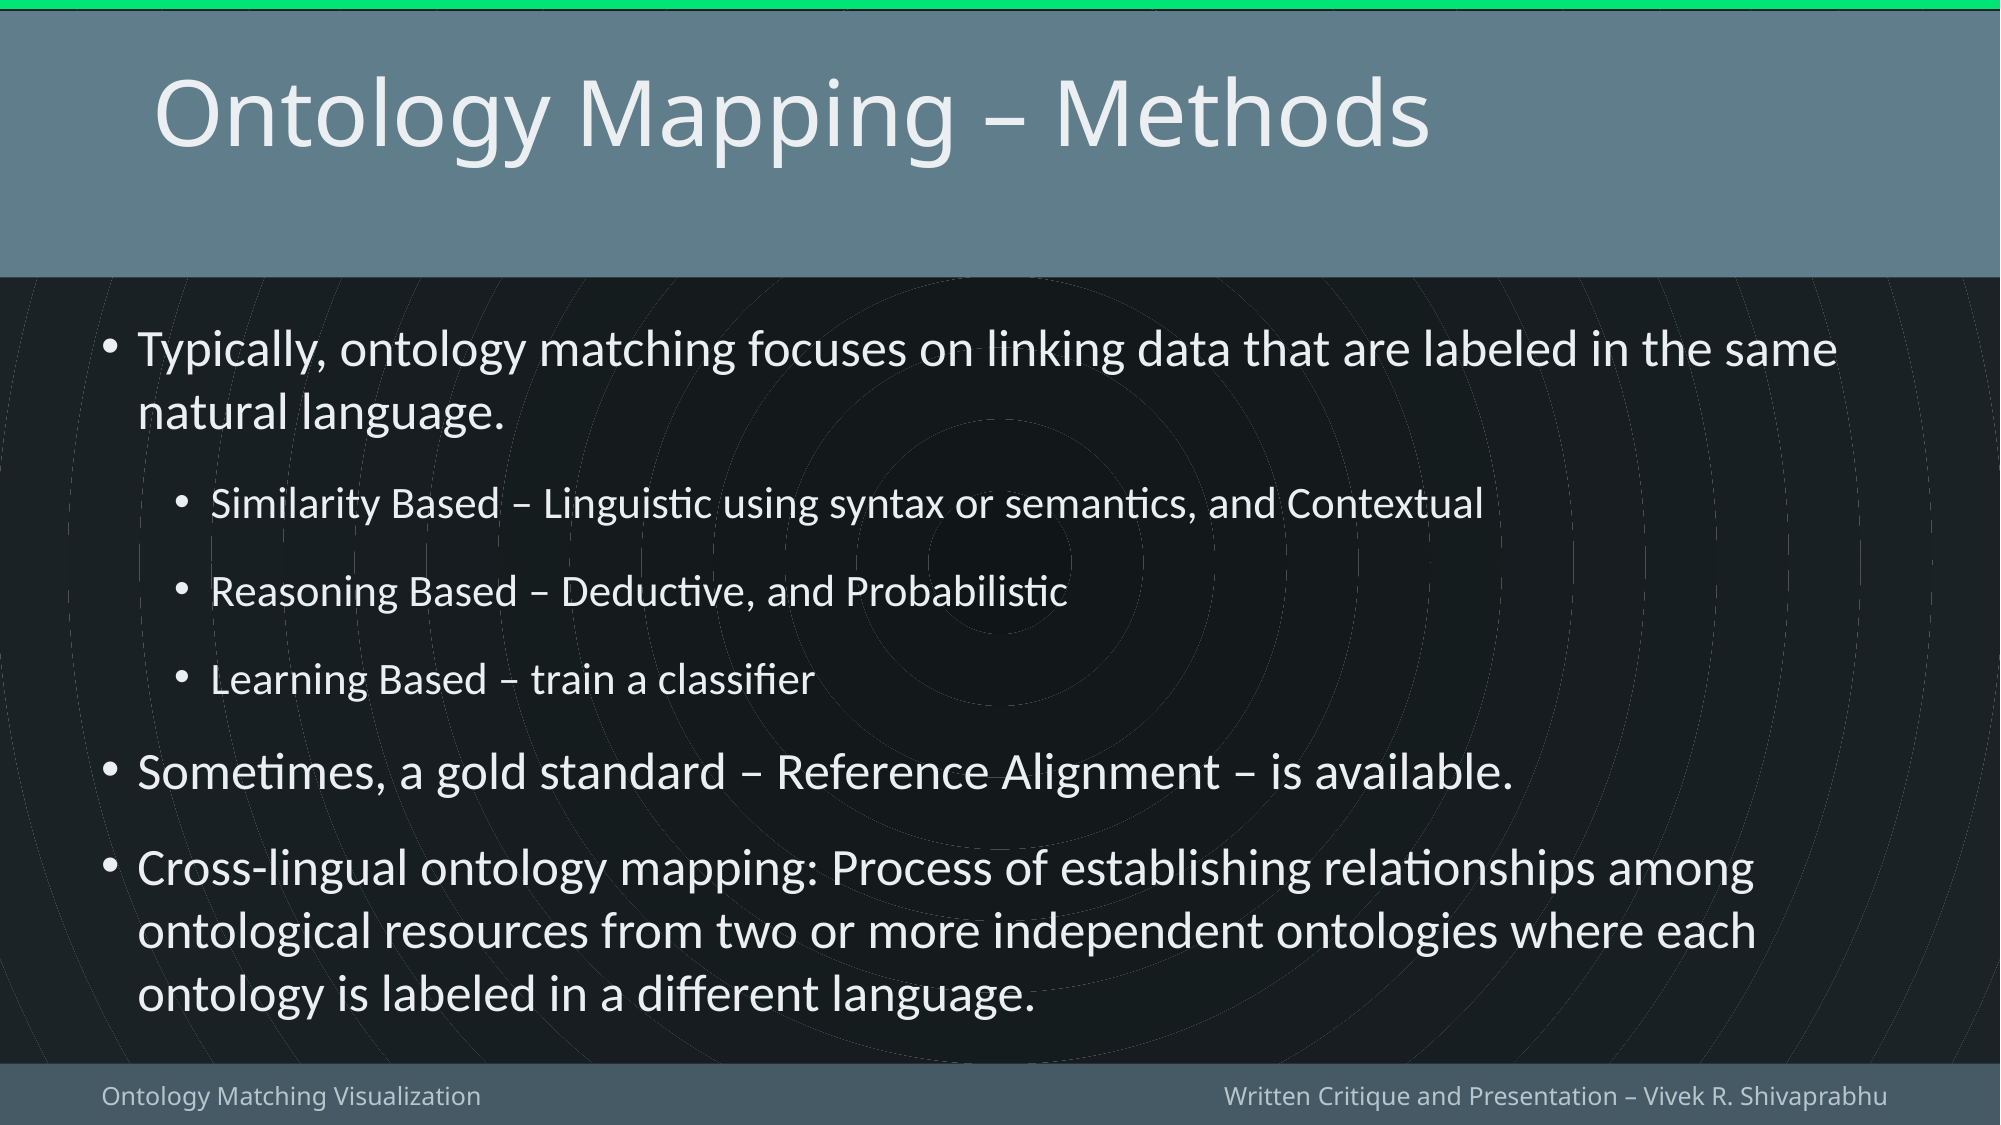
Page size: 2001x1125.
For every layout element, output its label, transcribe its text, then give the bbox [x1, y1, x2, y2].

title Ontology Mapping – Methods [137, 59, 1863, 278]
list Typically, ontology matching focuses on linking data that are labeled in the same natural language. Similarity Based – Linguistic using syntax or semantics, and Contextual Reasoning Based – Deductive, and Probabilistic Learning Based – train a classifier Sometimes, a gold standard – Reference Alignment – is available. Cross-lingual ontology mapping: Process of establishing relationships among ontological resources from two or more independent ontologies where each ontology is labeled in a different language. [86, 306, 1904, 1034]
